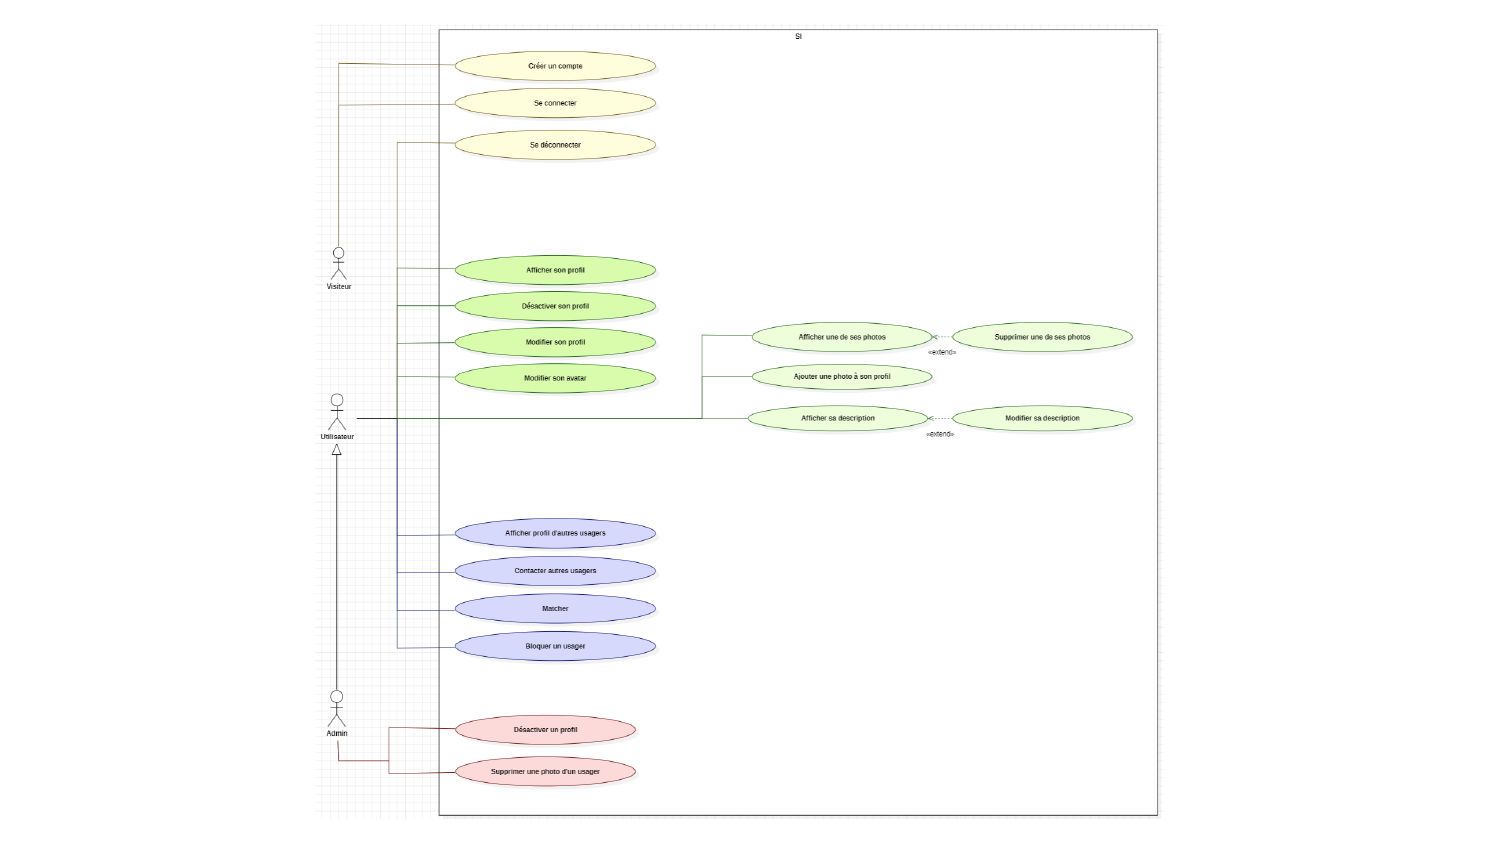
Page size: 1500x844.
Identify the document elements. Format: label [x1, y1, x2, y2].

picture [314, 24, 1164, 819]
